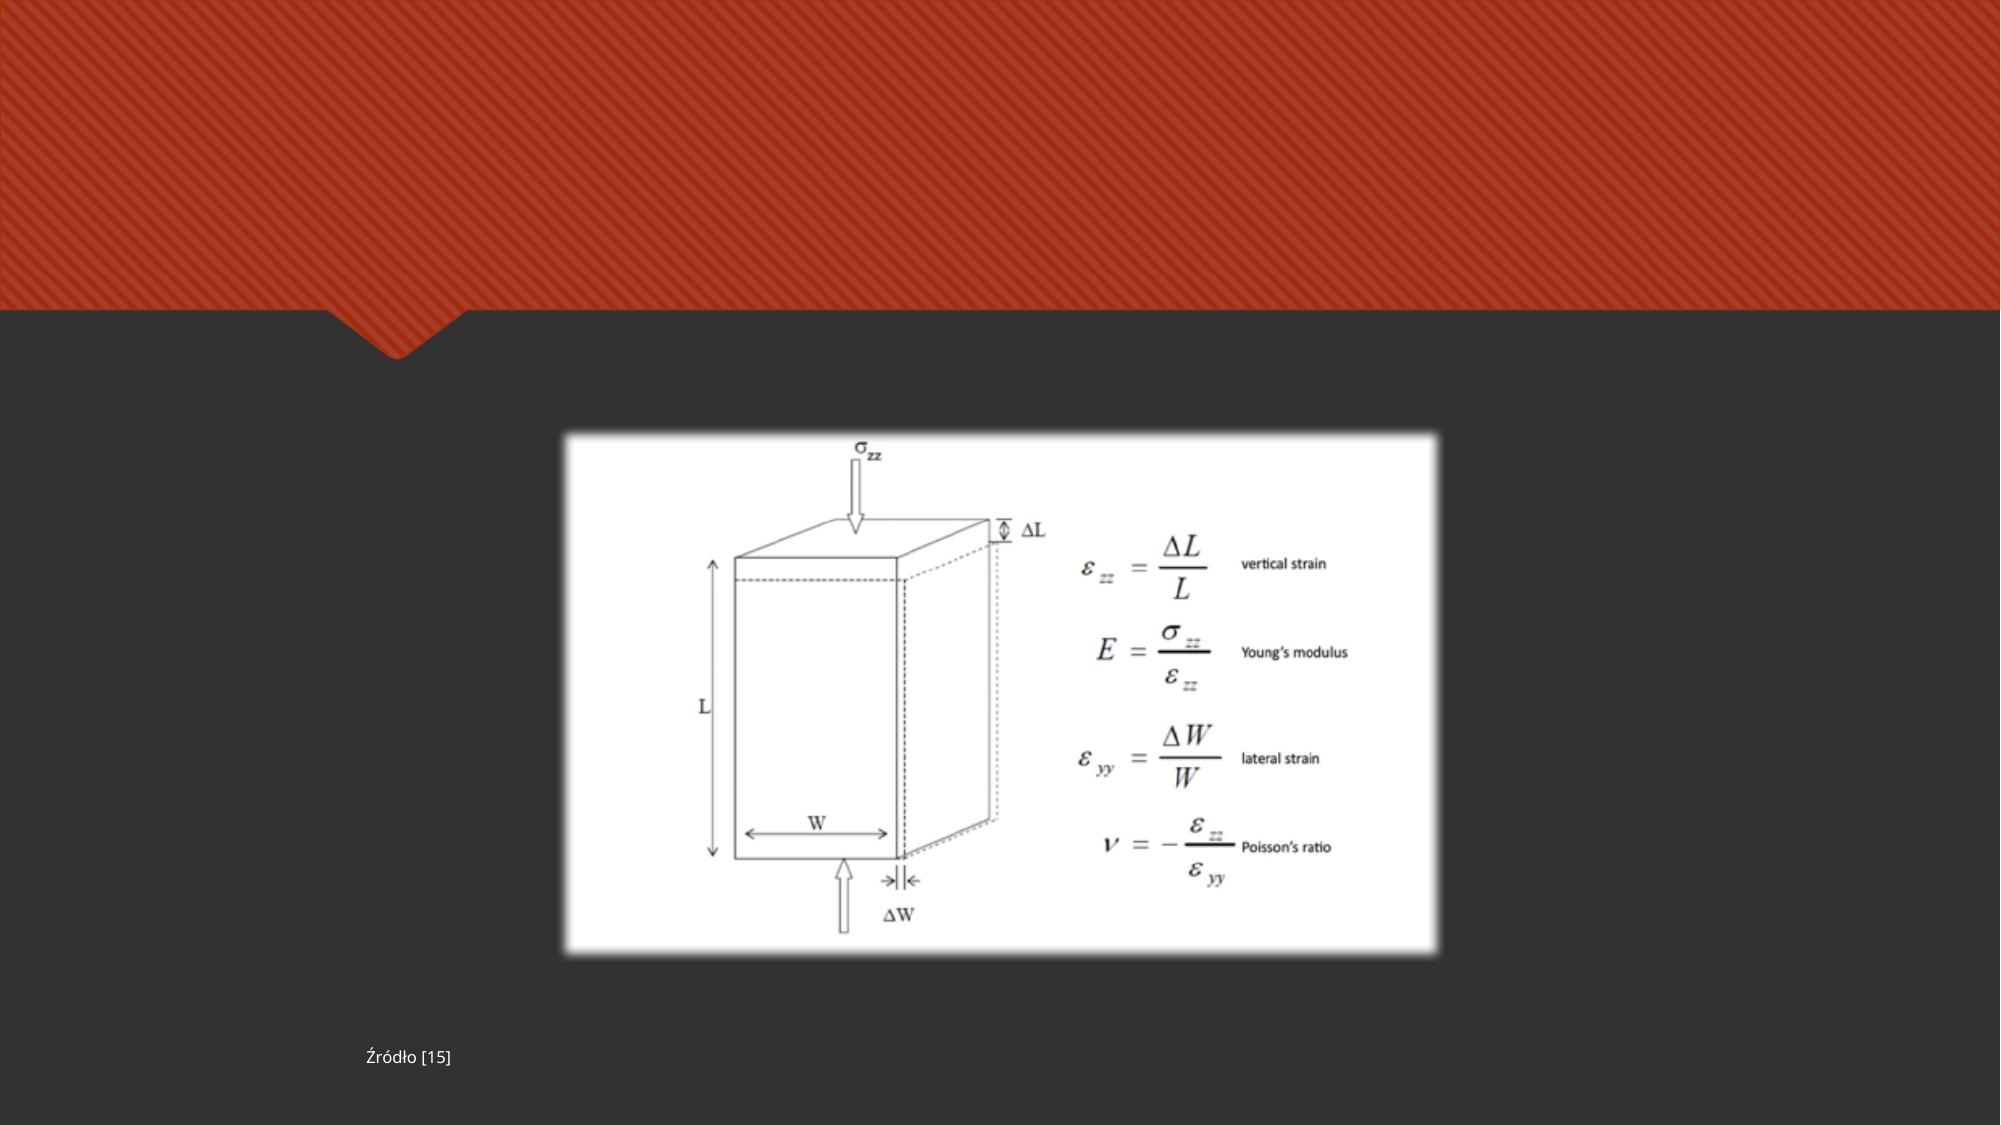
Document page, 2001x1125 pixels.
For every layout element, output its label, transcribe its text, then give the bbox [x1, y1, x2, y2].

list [554, 424, 1446, 963]
text_box Źródło [15] [351, 1039, 589, 1074]
